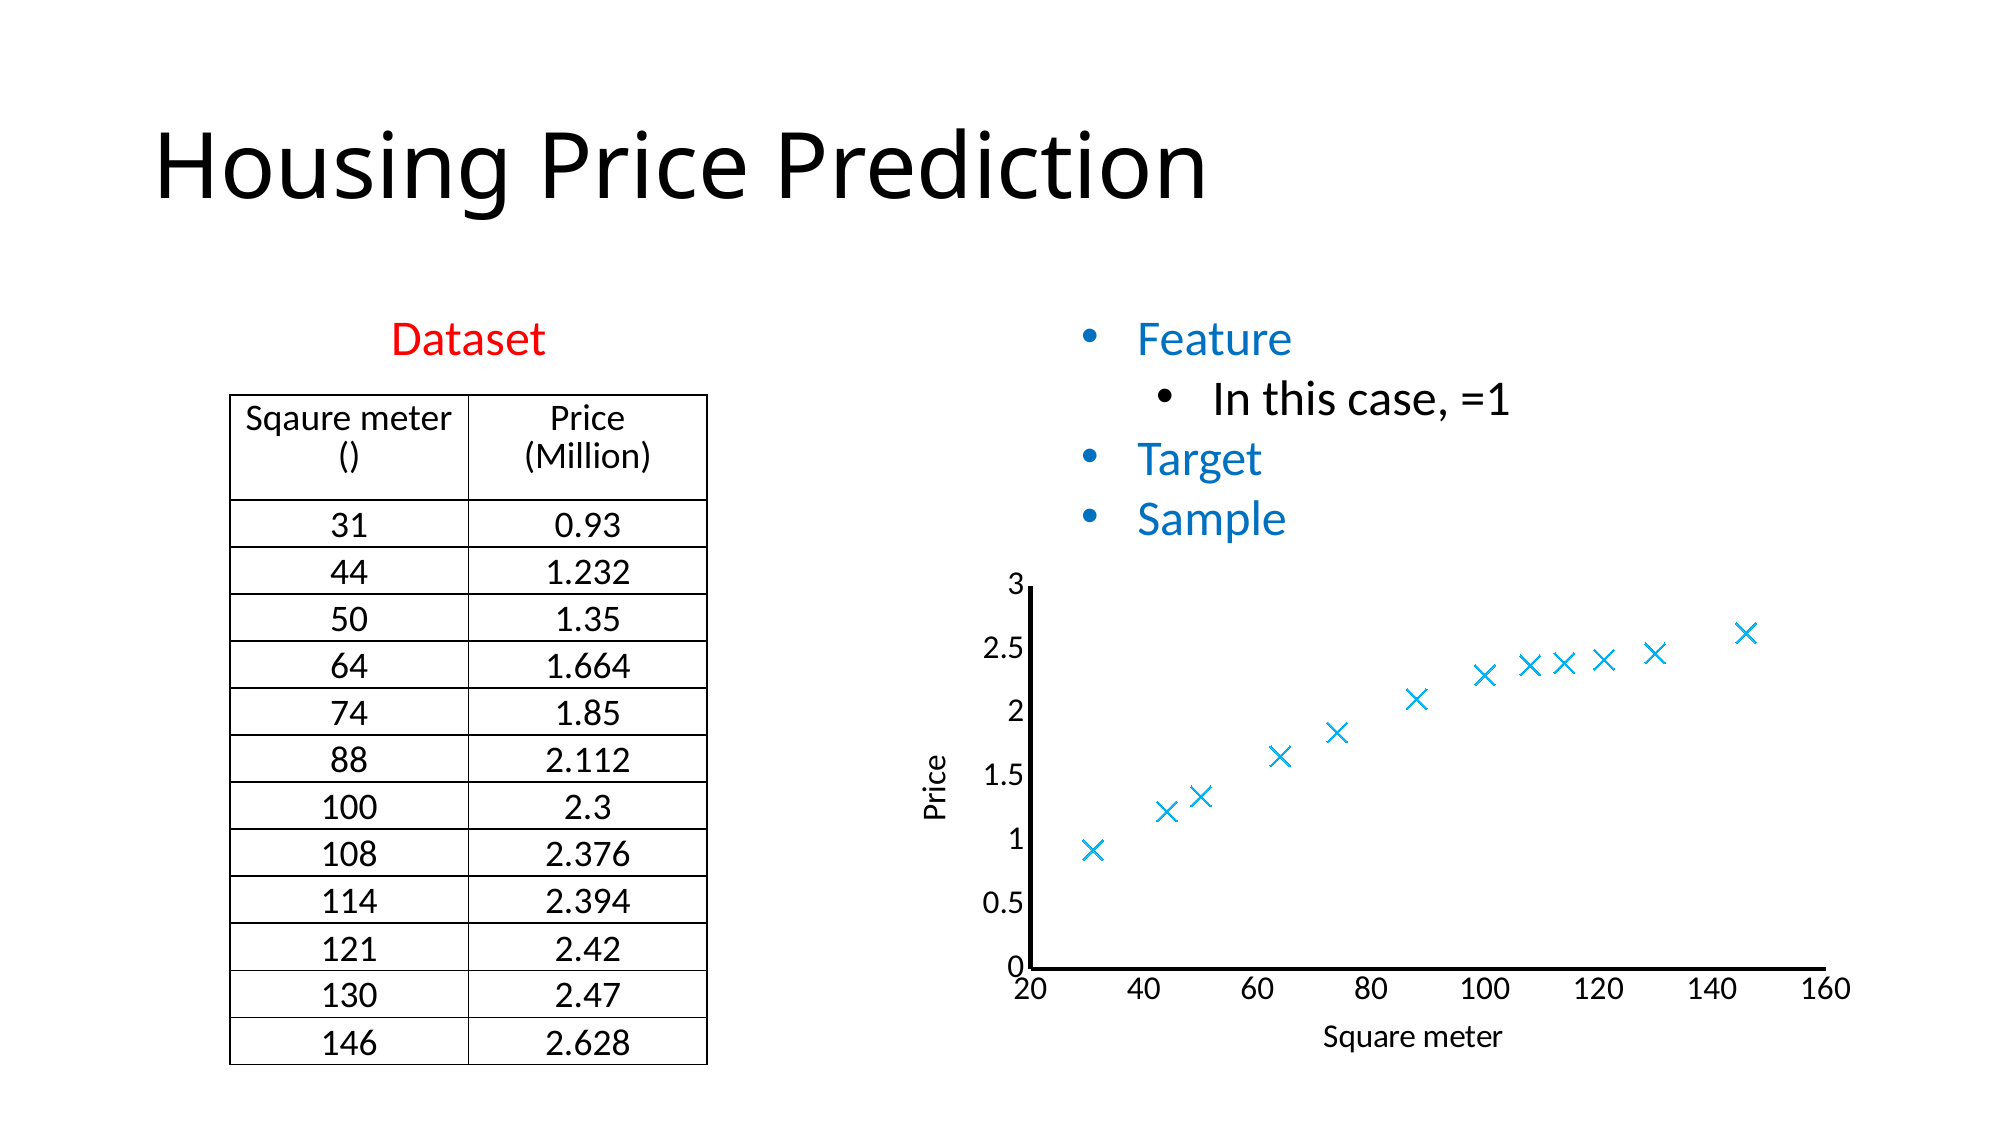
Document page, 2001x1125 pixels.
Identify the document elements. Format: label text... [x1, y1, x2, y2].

text_box Dataset [375, 298, 562, 373]
chart [901, 560, 1863, 1066]
title Housing Price Prediction [137, 59, 1863, 278]
